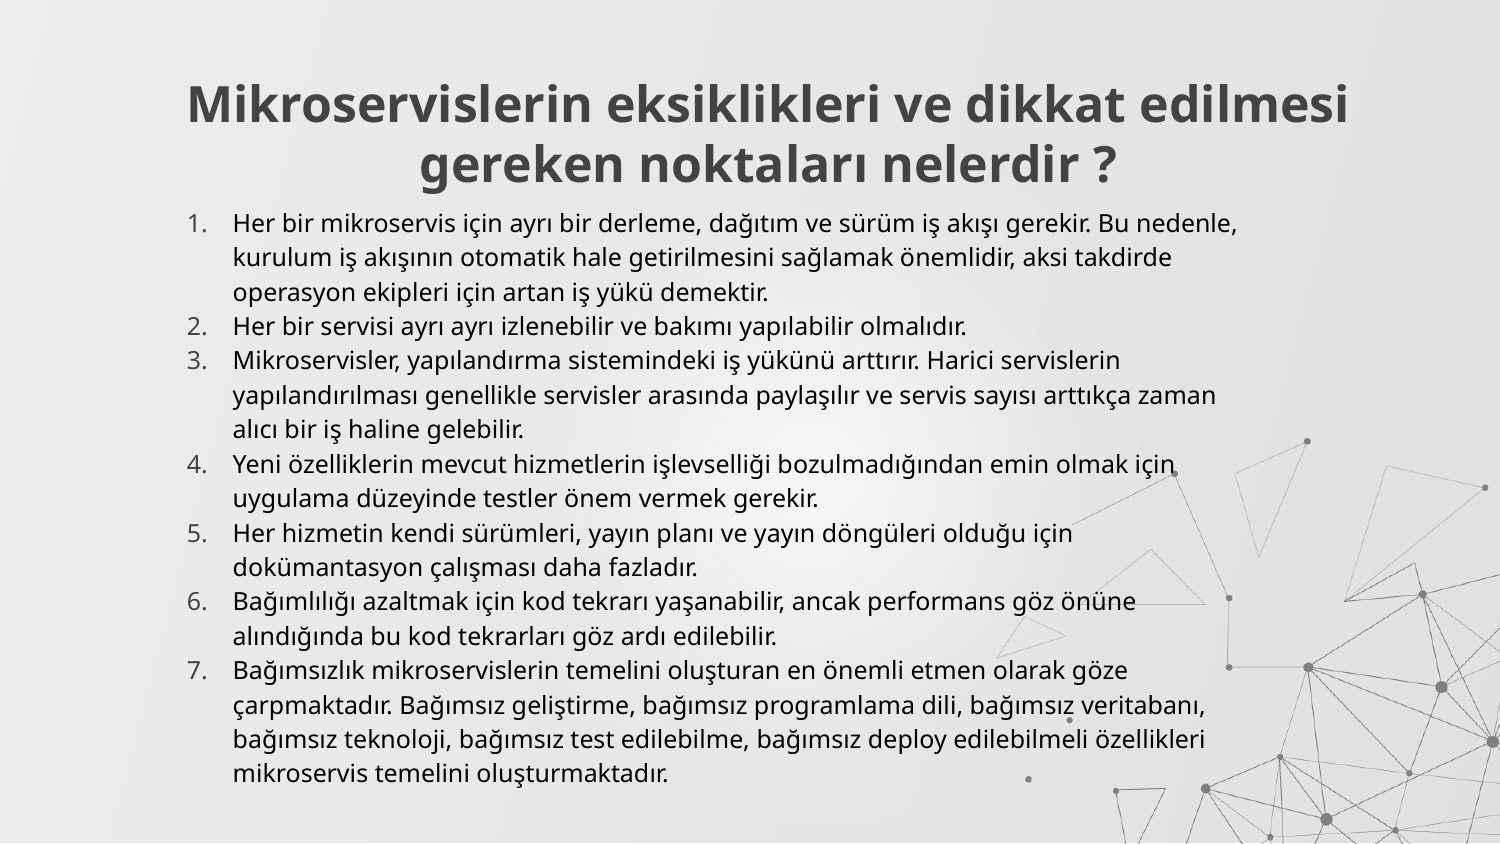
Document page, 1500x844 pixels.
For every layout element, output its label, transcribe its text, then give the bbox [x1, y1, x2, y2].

picture [0, 0, 1500, 844]
list Her bir mikroservis için ayrı bir derleme, dağıtım ve sürüm iş akışı gerekir. Bu nedenle, kurulum iş akışının otomatik hale getirilmesini sağlamak önemlidir, aksi takdirde operasyon ekipleri için artan iş yükü demektir. Her bir servisi ayrı ayrı izlenebilir ve bakımı yapılabilir olmalıdır. Mikroservisler, yapılandırma sistemindeki iş yükünü arttırır. Harici servislerin yapılandırılması genellikle servisler arasında paylaşılır ve servis sayısı arttıkça zaman alıcı bir iş haline gelebilir. Yeni özelliklerin mevcut hizmetlerin işlevselliği bozulmadığından emin olmak için uygulama düzeyinde testler önem vermek gerekir. Her hizmetin kendi sürümleri, yayın planı ve yayın döngüleri olduğu için dokümantasyon çalışması daha fazladır. Bağımlılığı azaltmak için kod tekrarı yaşanabilir, ancak performans göz önüne alındığında bu kod tekrarları göz ardı edilebilir. Bağımsızlık mikroservislerin temelini oluşturan en önemli etmen olarak göze çarpmaktadır. Bağımsız geliştirme, bağımsız programlama dili, bağımsız veritabanı, bağımsız teknoloji, bağımsız test edilebilme, bağımsız deploy edilebilmeli özellikleri mikroservis temelini oluşturmaktadır. [142, 214, 1278, 764]
title Mikroservislerin eksiklikleri ve dikkat edilmesi gereken noktaları nelerdir ? [142, 57, 1394, 214]
